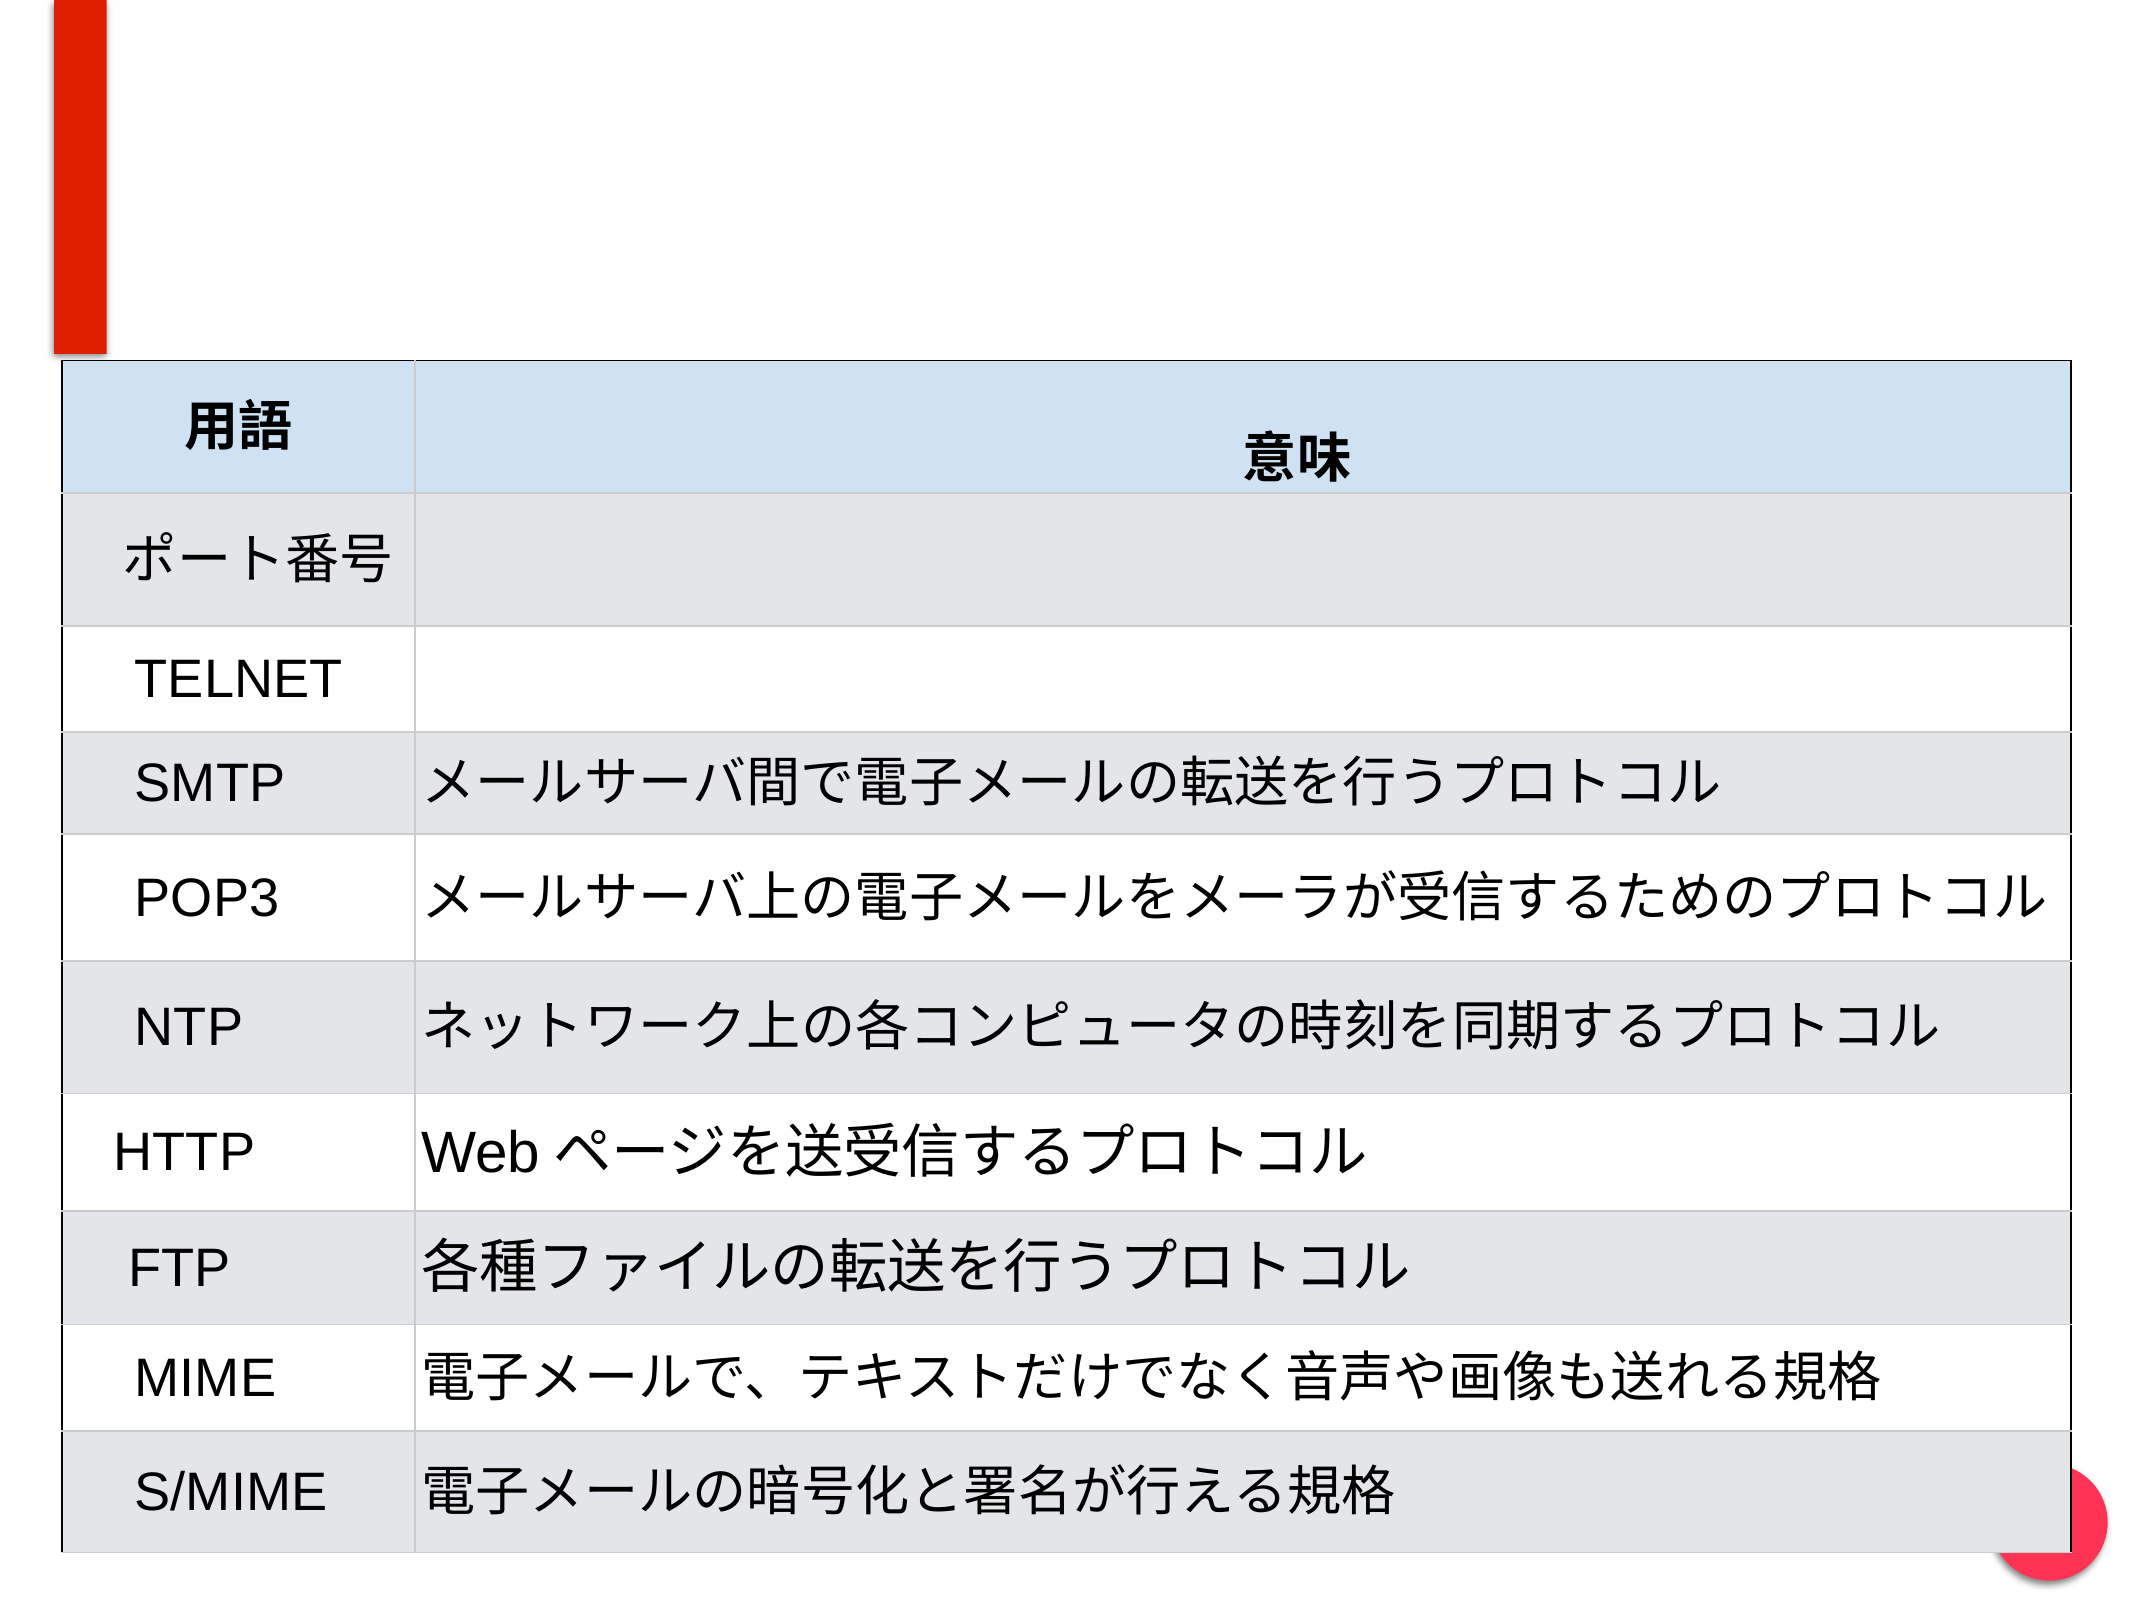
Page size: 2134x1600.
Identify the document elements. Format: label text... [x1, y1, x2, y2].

table_cell メールサーバ間で電子メールの転送を行うプロトコル [416, 733, 2070, 833]
table_cell Webページを送受信するプロトコル [416, 1094, 2070, 1210]
table_cell 電子メールで、テキストだけでなく音声や画像も送れる規格 [416, 1325, 2070, 1430]
table_cell MIME [63, 1325, 414, 1430]
table_cell FTP [63, 1212, 414, 1324]
table_cell [416, 494, 2070, 625]
table_cell ポート番号 [63, 494, 414, 625]
table_header 用語 [63, 361, 414, 492]
table_cell NTP [63, 962, 414, 1093]
table_cell ネットワーク上の各コンピュータの時刻を同期するプロトコル [416, 962, 2070, 1093]
table_cell 電子メールの暗号化と署名が行える規格 [416, 1432, 2070, 1552]
table_cell POP3 [63, 835, 414, 960]
table_cell HTTP [63, 1094, 414, 1210]
table_cell メールサーバ上の電子メールをメーラが受信するためのプロトコル [416, 835, 2070, 960]
table_header 意味 [416, 361, 2070, 492]
table_cell SMTP [63, 733, 414, 833]
table_cell S/MIME [63, 1432, 414, 1552]
table_cell 各種ファイルの転送を行うプロトコル [416, 1212, 2070, 1324]
table_cell TELNET [63, 627, 414, 731]
table_cell [416, 627, 2070, 731]
